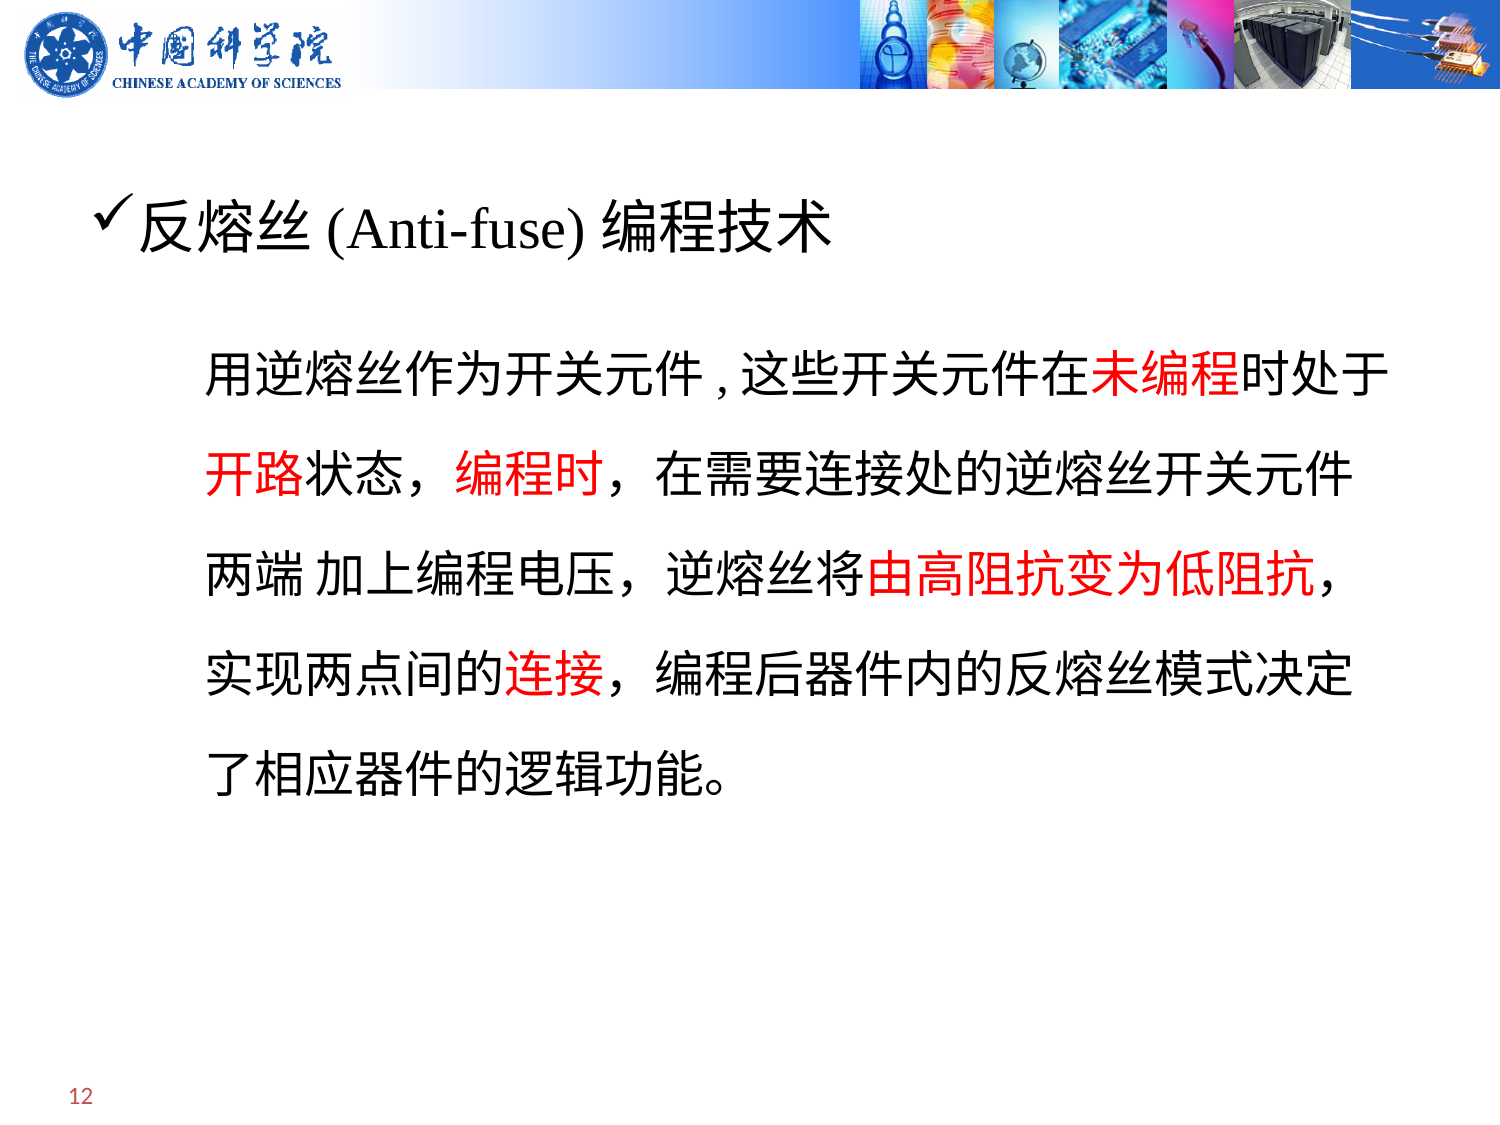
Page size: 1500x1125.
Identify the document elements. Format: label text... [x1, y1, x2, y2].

picture [860, 0, 1500, 89]
picture [23, 10, 349, 102]
list 用逆熔丝作为开关元件,这些开关元件在未编程时处于 开路状态，编程时，在需要连接处的逆熔丝开关元件 两端 加上编程电压，逆熔丝将由高阻抗变为低阻抗， 实现两点间的连接，编程后器件内的反熔丝模式决定 了相应器件的逻辑功能。 [87, 304, 1500, 818]
text_box 反熔丝(Anti-fuse)编程技术 [0, 175, 1500, 293]
